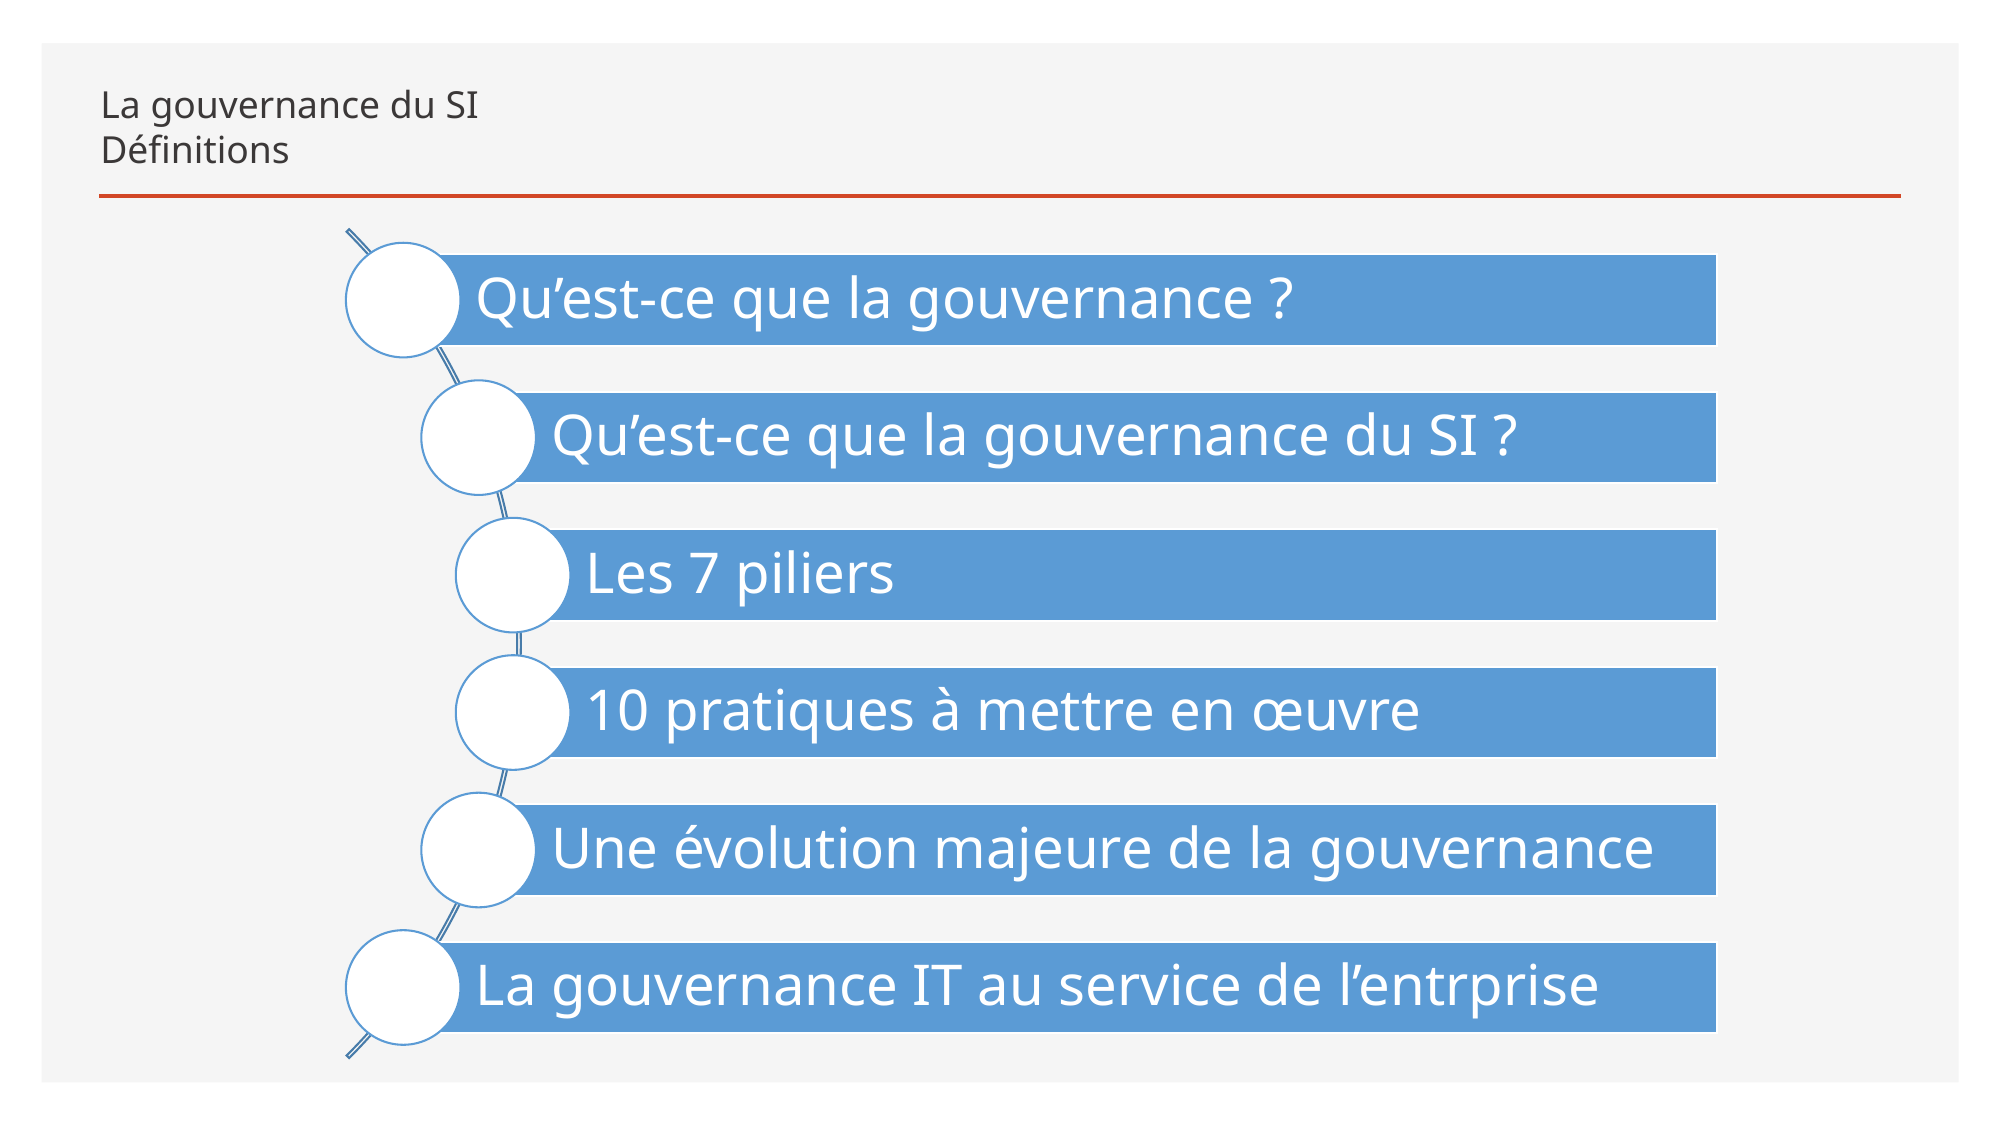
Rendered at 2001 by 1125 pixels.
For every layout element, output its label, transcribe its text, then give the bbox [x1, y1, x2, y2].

title La gouvernance du SI Définitions [85, 73, 1214, 179]
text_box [333, 208, 1730, 1080]
